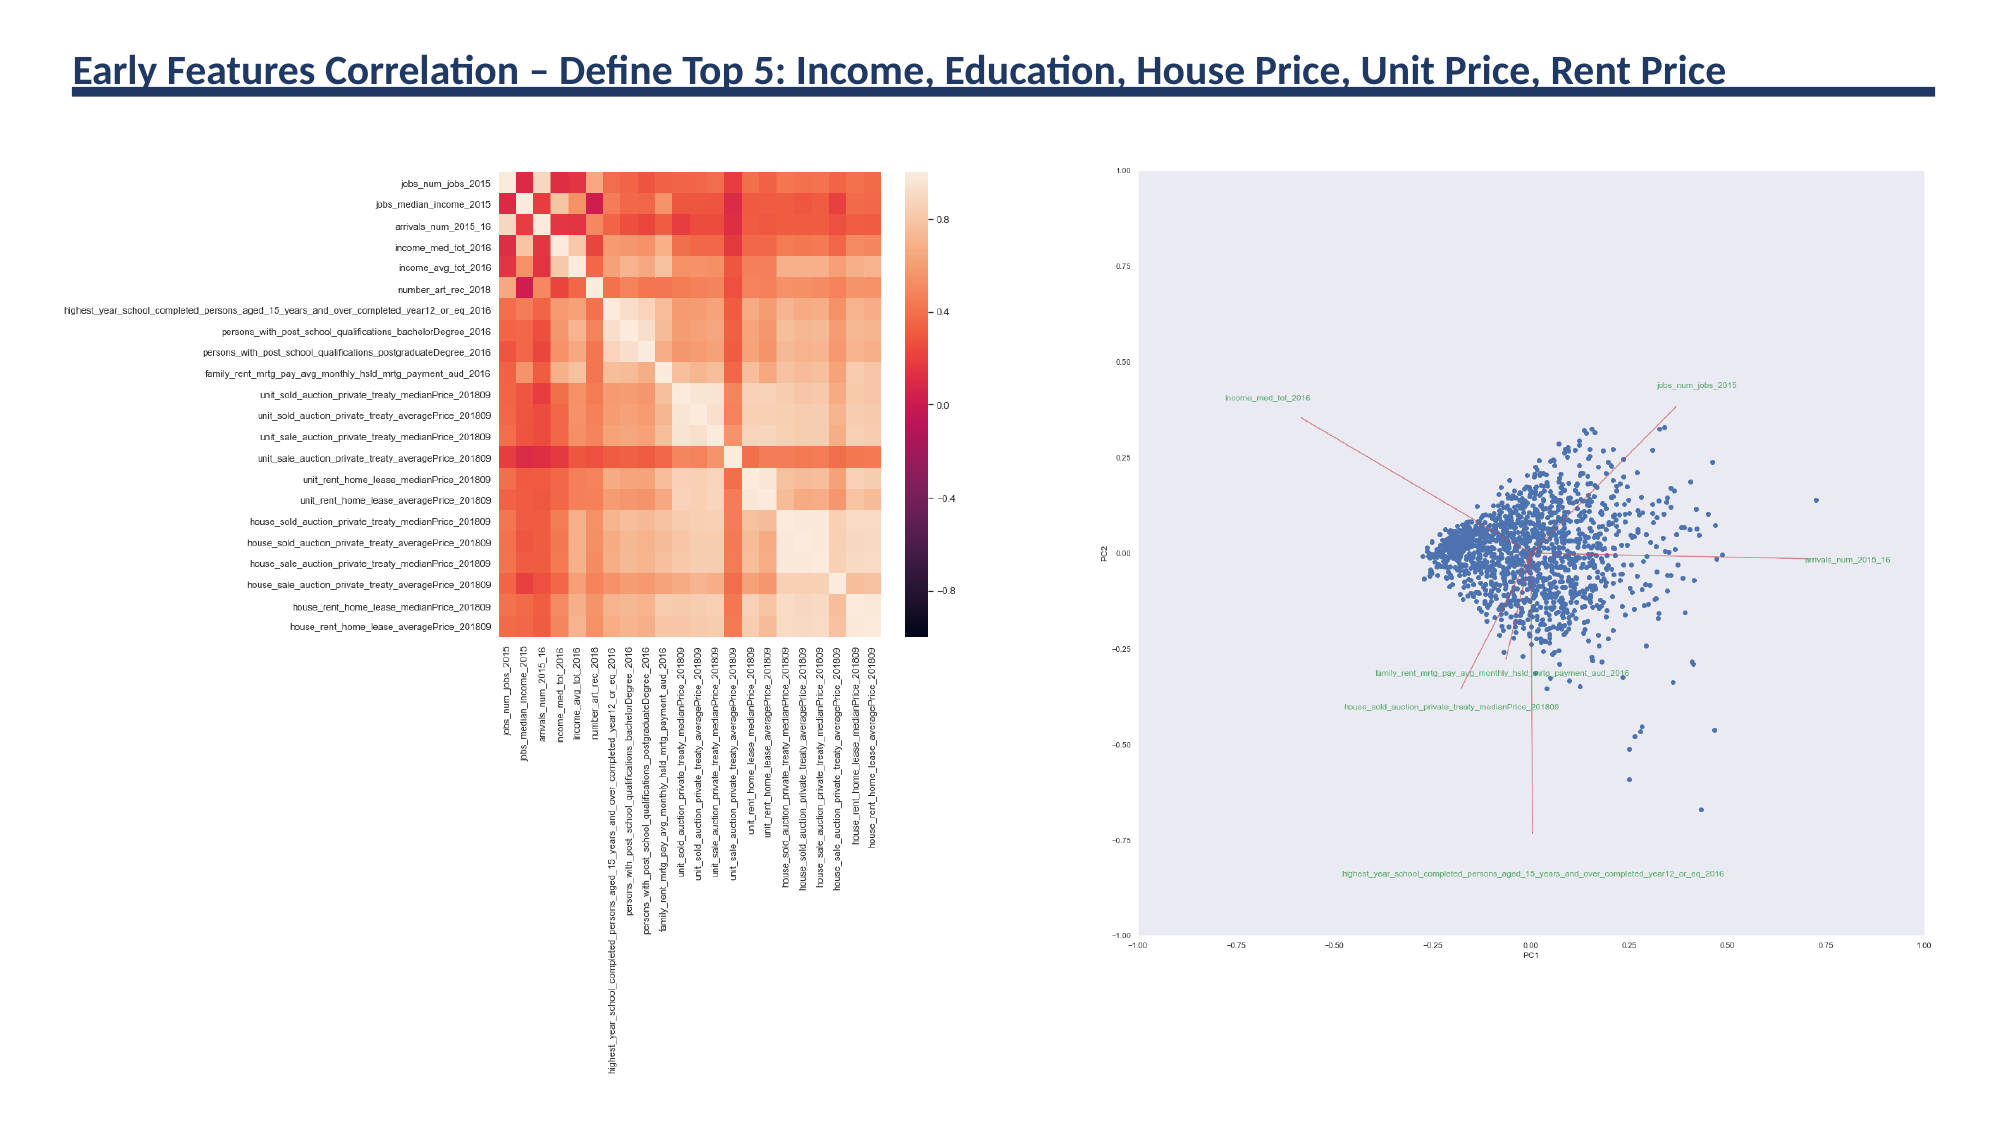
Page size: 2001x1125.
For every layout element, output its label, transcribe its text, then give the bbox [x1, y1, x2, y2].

text_box Early Features Correlation – Define Top 5: Income, Education, House Price, Unit Price, Rent Price [57, 35, 1983, 87]
text_box [71, 86, 1936, 98]
picture [1096, 161, 1936, 964]
picture [57, 161, 961, 1078]
